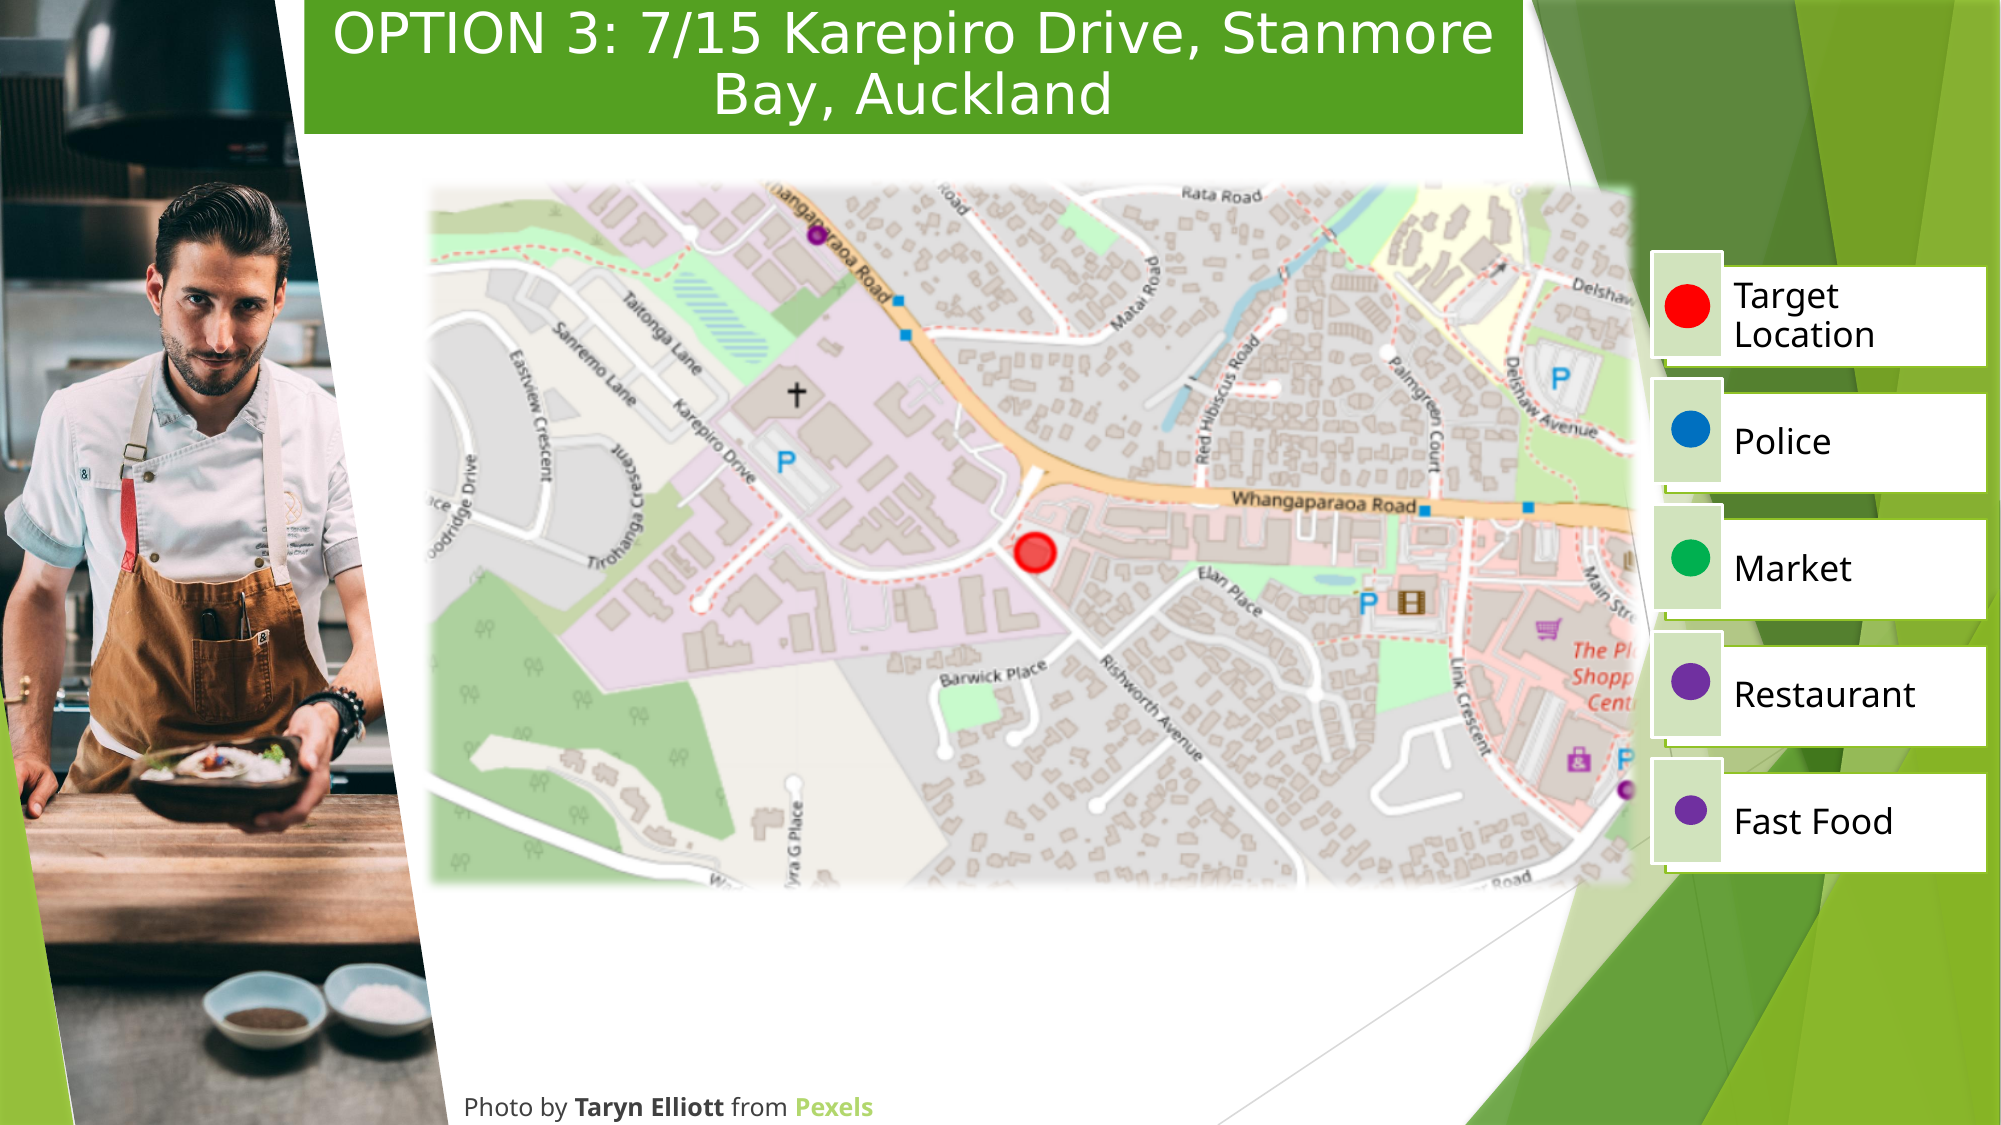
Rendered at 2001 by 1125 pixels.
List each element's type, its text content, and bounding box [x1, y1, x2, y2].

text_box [1467, 206, 2000, 919]
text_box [303, 0, 1524, 135]
picture [0, 0, 1642, 1125]
text_box Photo by Taryn Elliott from Pexels [452, 1084, 1503, 1125]
